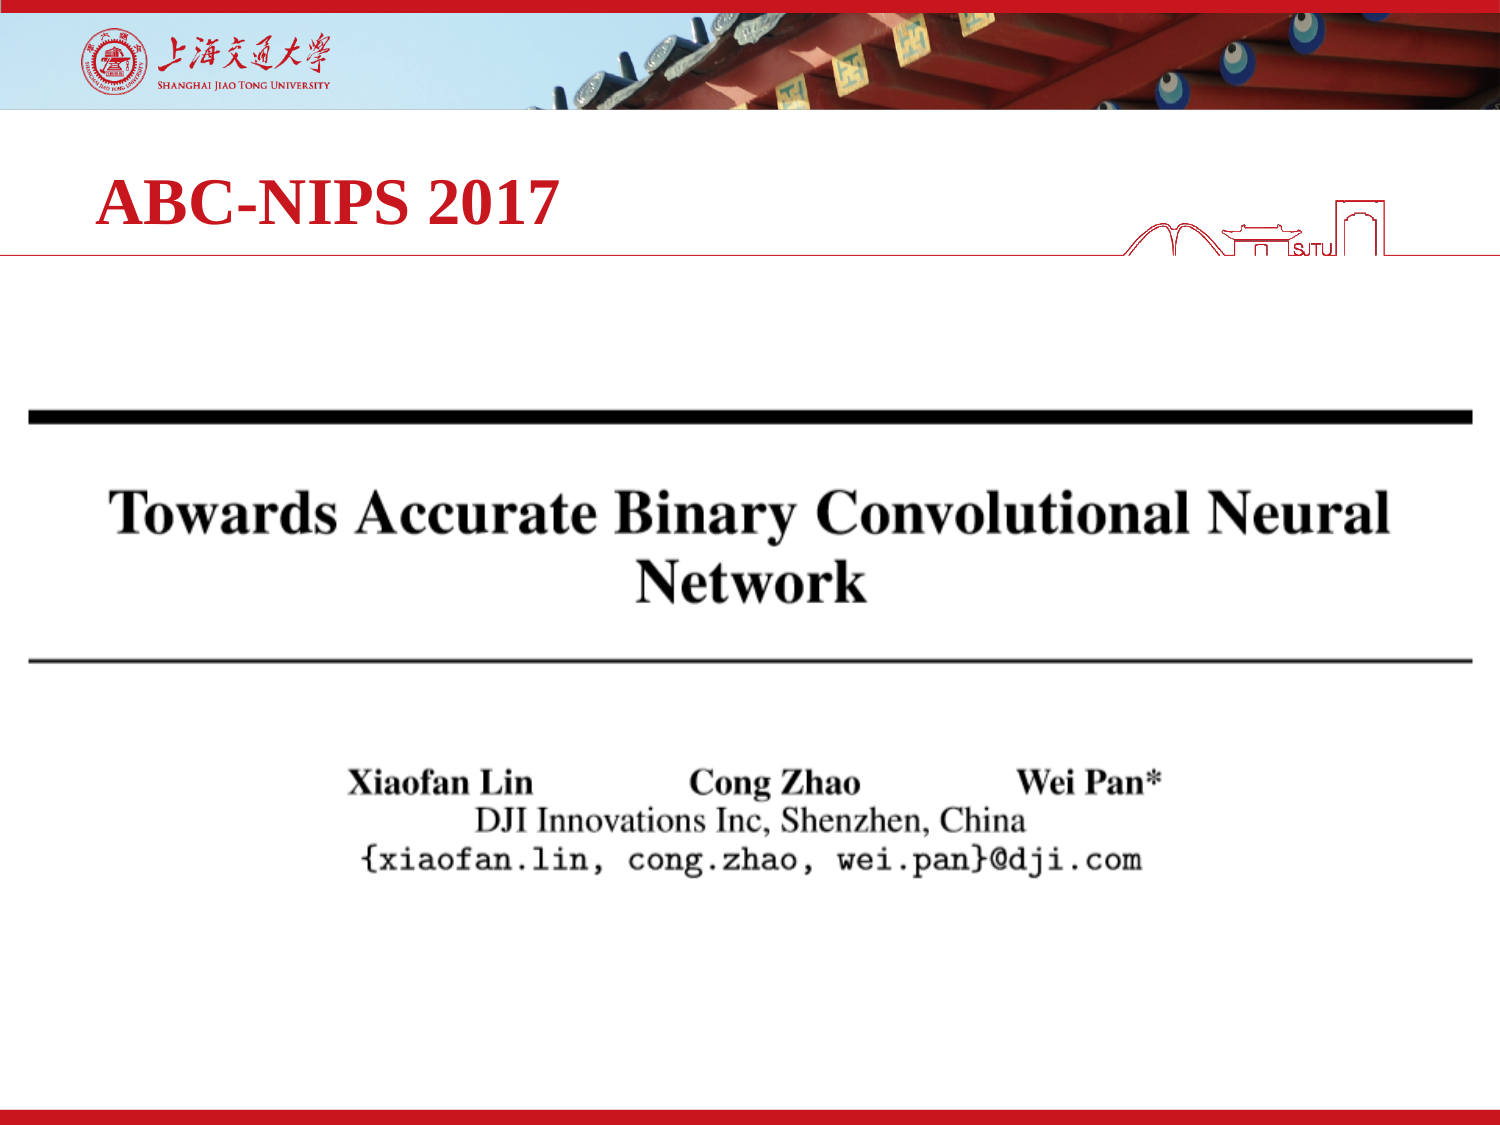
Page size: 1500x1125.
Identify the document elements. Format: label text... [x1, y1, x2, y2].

picture [0, 0, 1500, 110]
picture [0, 200, 1500, 256]
title ABC-NIPS 2017 [81, 159, 1455, 254]
picture [10, 394, 1490, 894]
